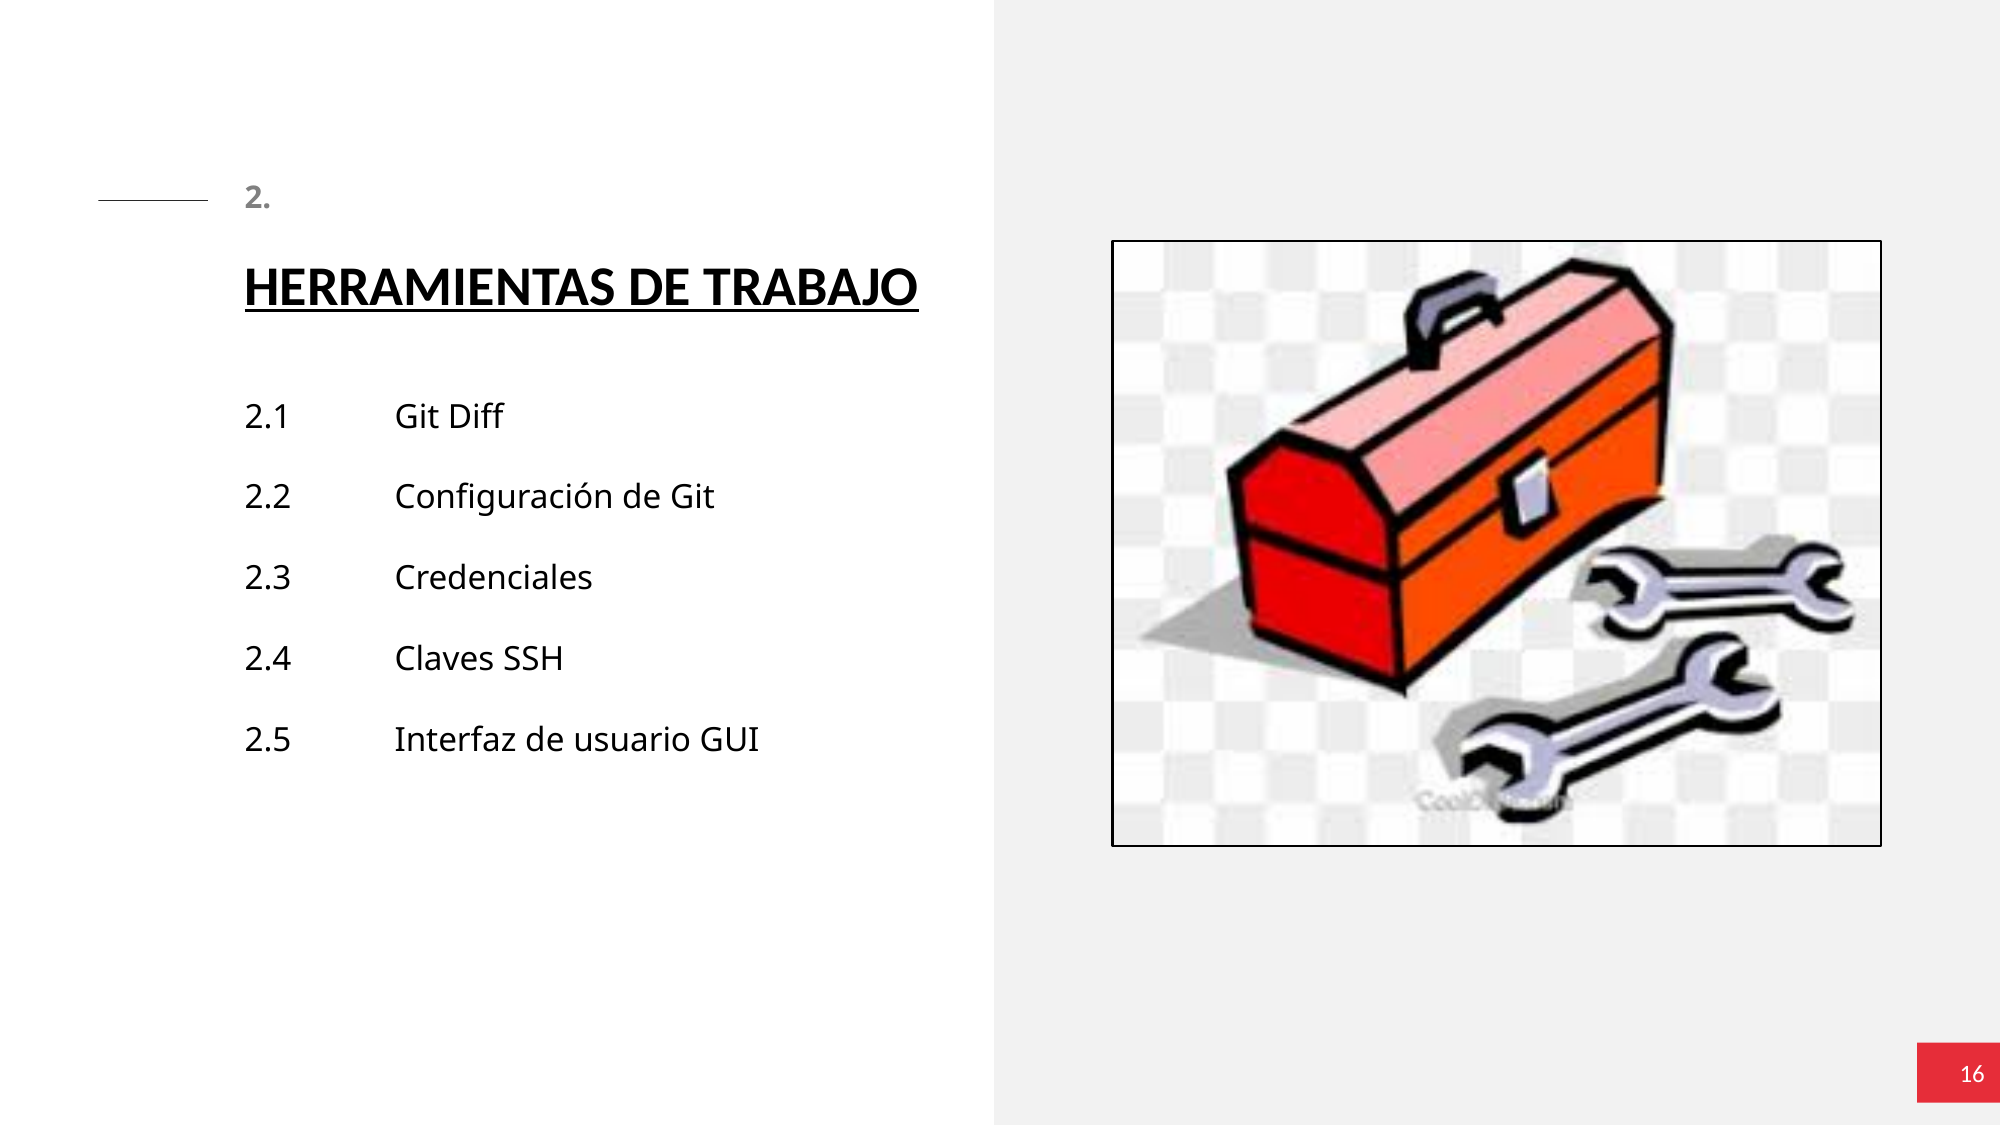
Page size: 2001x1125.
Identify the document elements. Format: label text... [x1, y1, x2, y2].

slide_number 16 [1917, 1042, 2000, 1103]
list 2. [229, 174, 607, 224]
title HERRAMIENTAS DE TRABAJO [229, 241, 941, 332]
list 2.1 Git Diff 2.2 Configuración de Git 2.3 Credenciales 2.4 Claves SSH 2.5 Interfaz de usuario GUI [229, 367, 941, 964]
picture [1113, 241, 1881, 845]
